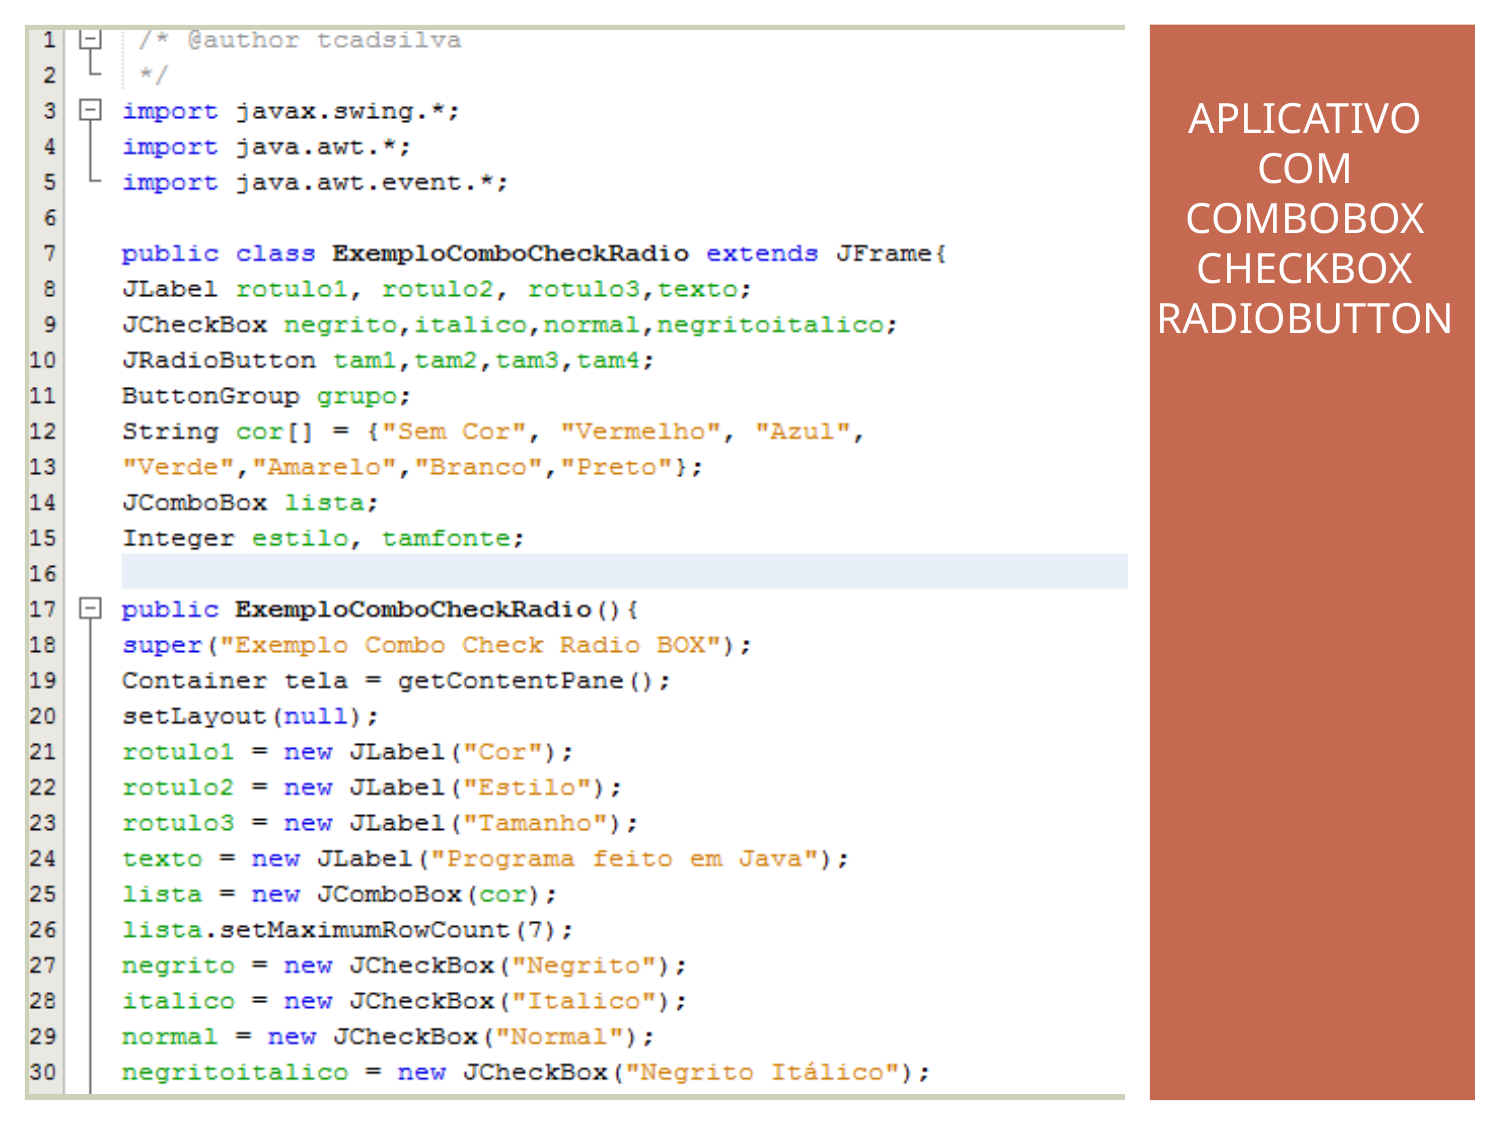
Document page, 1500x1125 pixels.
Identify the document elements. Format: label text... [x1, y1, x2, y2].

picture [29, 30, 1129, 1095]
title APLICATIVO COM COMBOBOX CHECKBOX RADIOBUTTON [1139, 75, 1471, 350]
